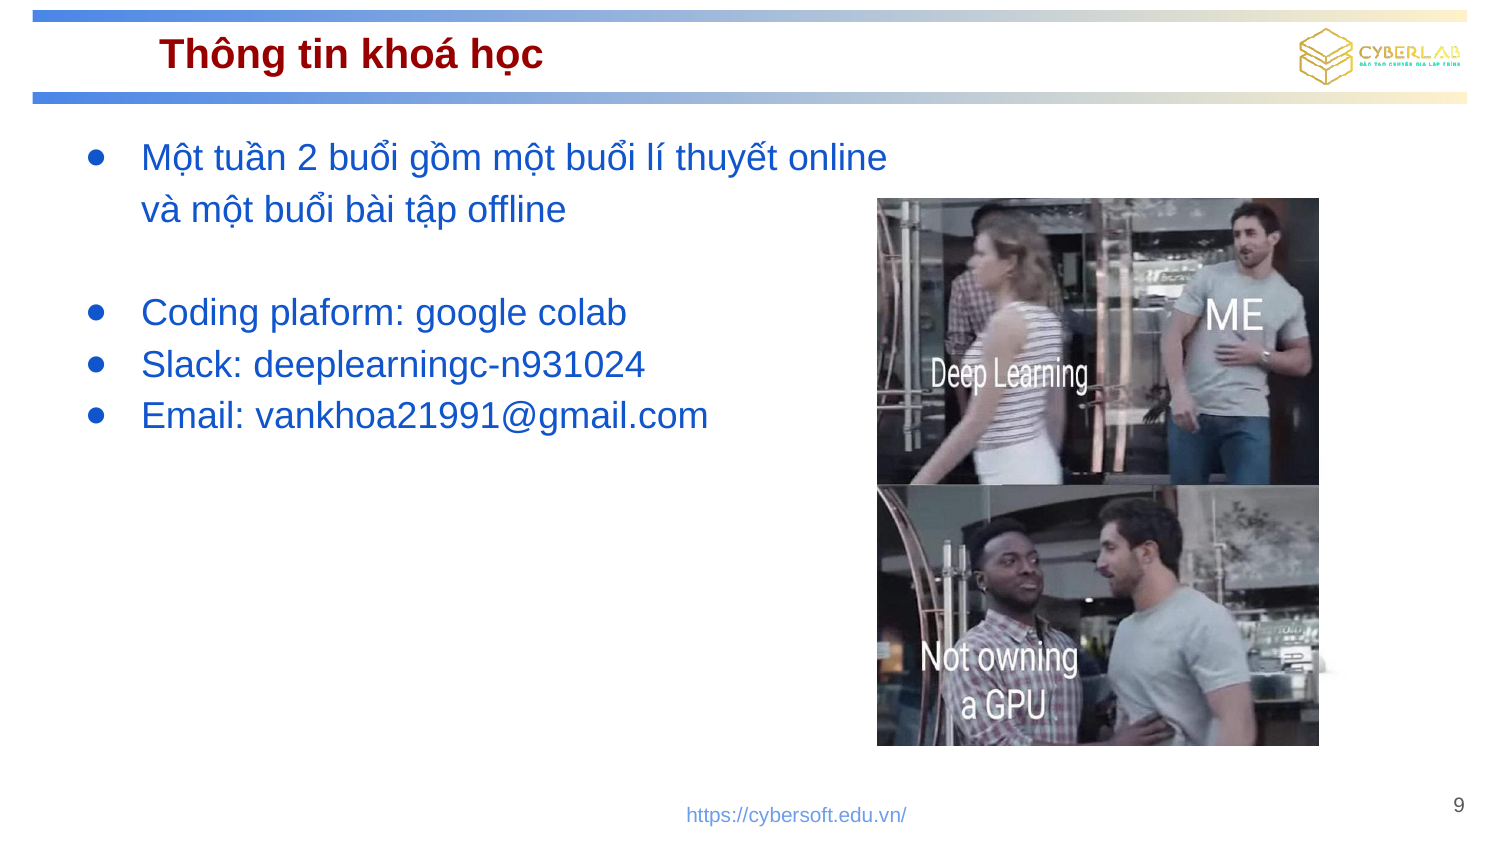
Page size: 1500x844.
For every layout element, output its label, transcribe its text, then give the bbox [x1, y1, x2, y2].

picture [1449, 28, 1468, 85]
slide_number 9 [1389, 782, 1480, 830]
picture [877, 197, 1436, 746]
list Một tuần 2 buổi gồm một buổi lí thuyết online và một buổi bài tập offline Coding plaform: google colab Slack: deeplearningc-n931024 Email: vankhoa21991@gmail.com [51, 111, 932, 762]
title Thông tin khoá học [144, 12, 1449, 93]
